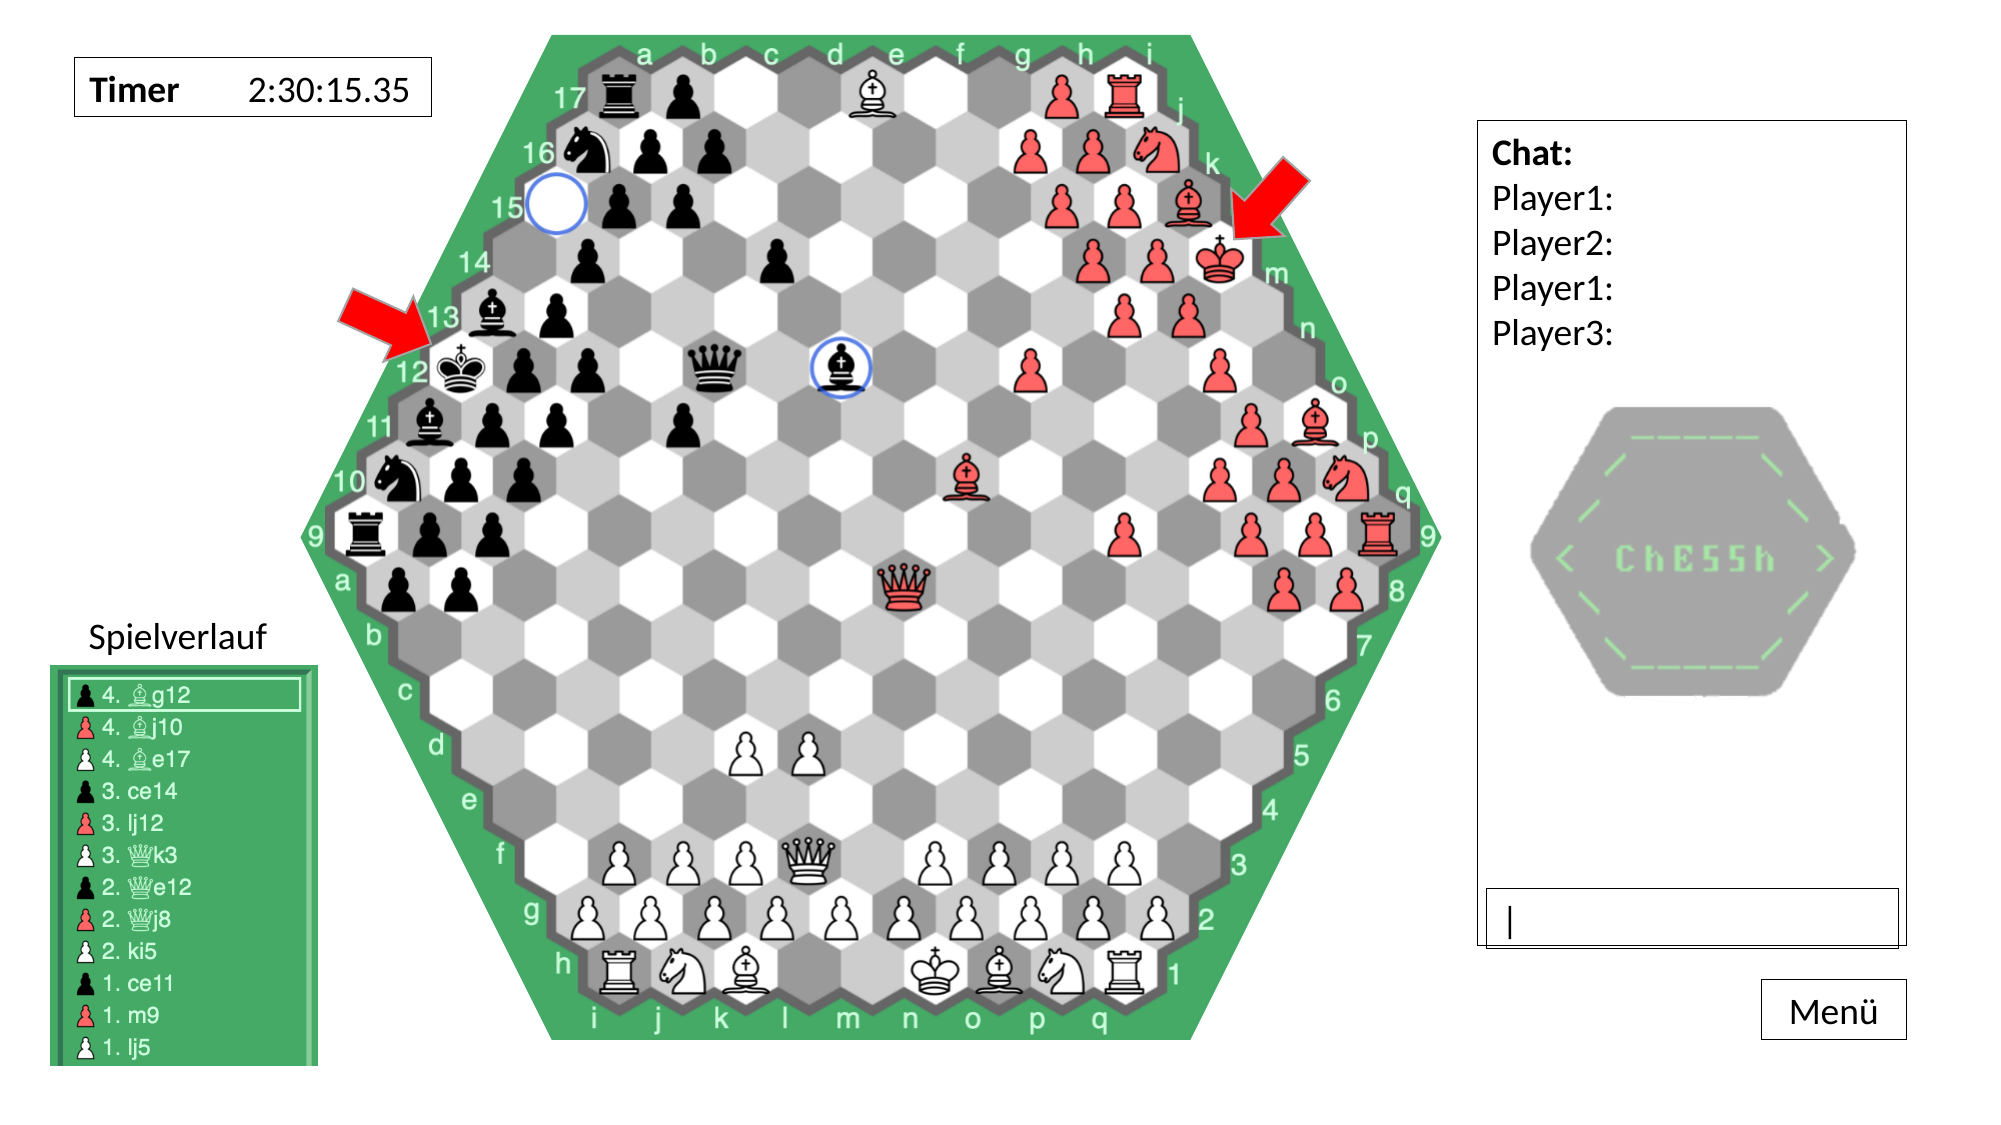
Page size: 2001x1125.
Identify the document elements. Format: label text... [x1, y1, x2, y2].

text_box Timer 2:30:15.35 [74, 57, 300, 117]
text_box Menü [1761, 979, 1907, 1040]
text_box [1477, 120, 1907, 954]
picture [1486, 386, 1900, 720]
picture [50, 34, 1442, 1067]
text_box Spielverlauf [43, 604, 300, 665]
